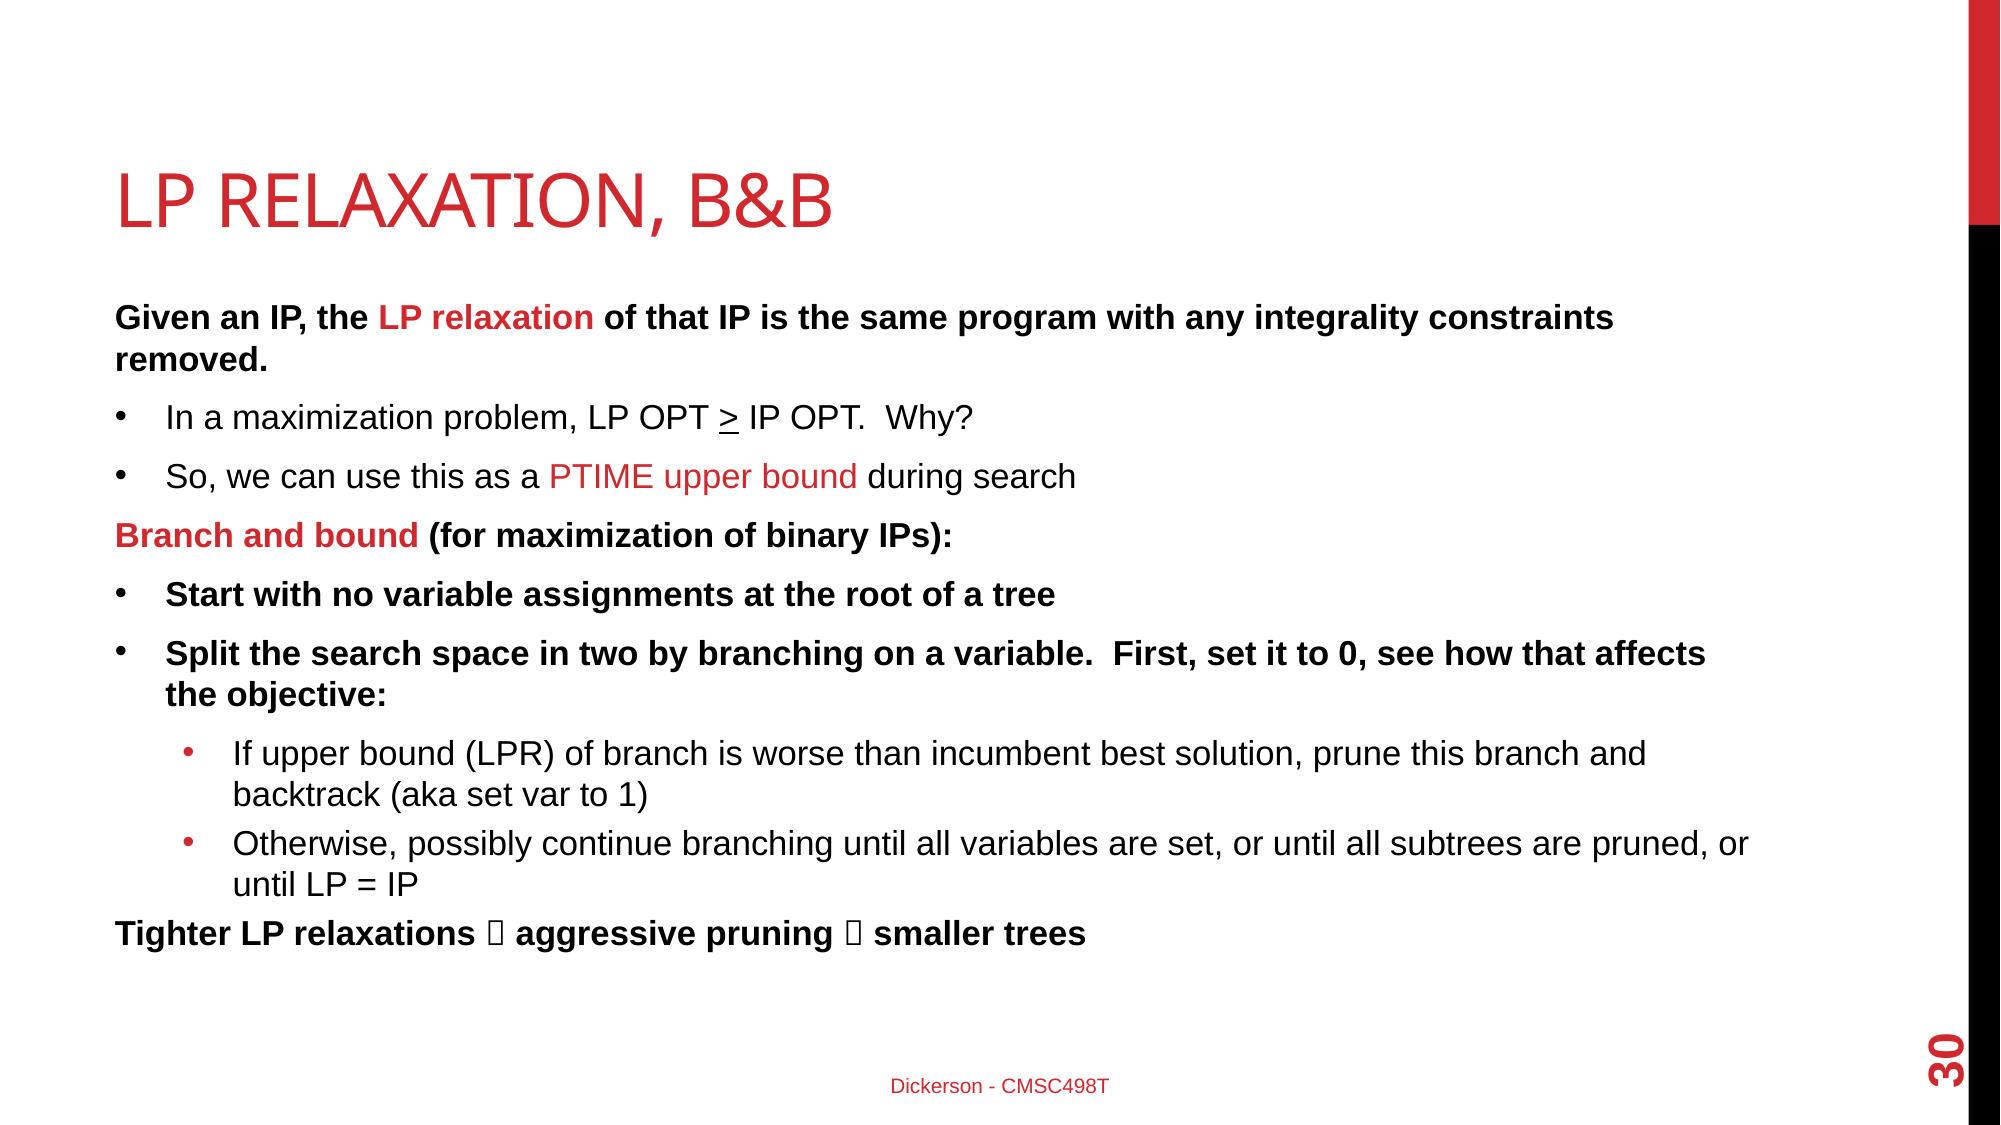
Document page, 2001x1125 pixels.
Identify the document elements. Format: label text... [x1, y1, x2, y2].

list Given an IP, the LP relaxation of that IP is the same program with any integrality constraints removed. In a maximization problem, LP OPT > IP OPT. Why? So, we can use this as a PTIME upper bound during search Branch and bound (for maximization of binary IPs): Start with no variable assignments at the root of a tree Split the search space in two by branching on a variable. First, set it to 0, see how that affects the objective: If upper bound (LPR) of branch is worse than incumbent best solution, prune this branch and backtrack (aka set var to 1) Otherwise, possibly continue branching until all variables are set, or until all subtrees are pruned, or until LP = IP Tighter LP relaxations  aggressive pruning  smaller trees [99, 287, 1767, 1005]
slide_number 30 [1903, 887, 1984, 1104]
title LP Relaxation, B&B [99, 25, 1367, 250]
footer Dickerson - CMSC498T [624, 1065, 1375, 1112]
